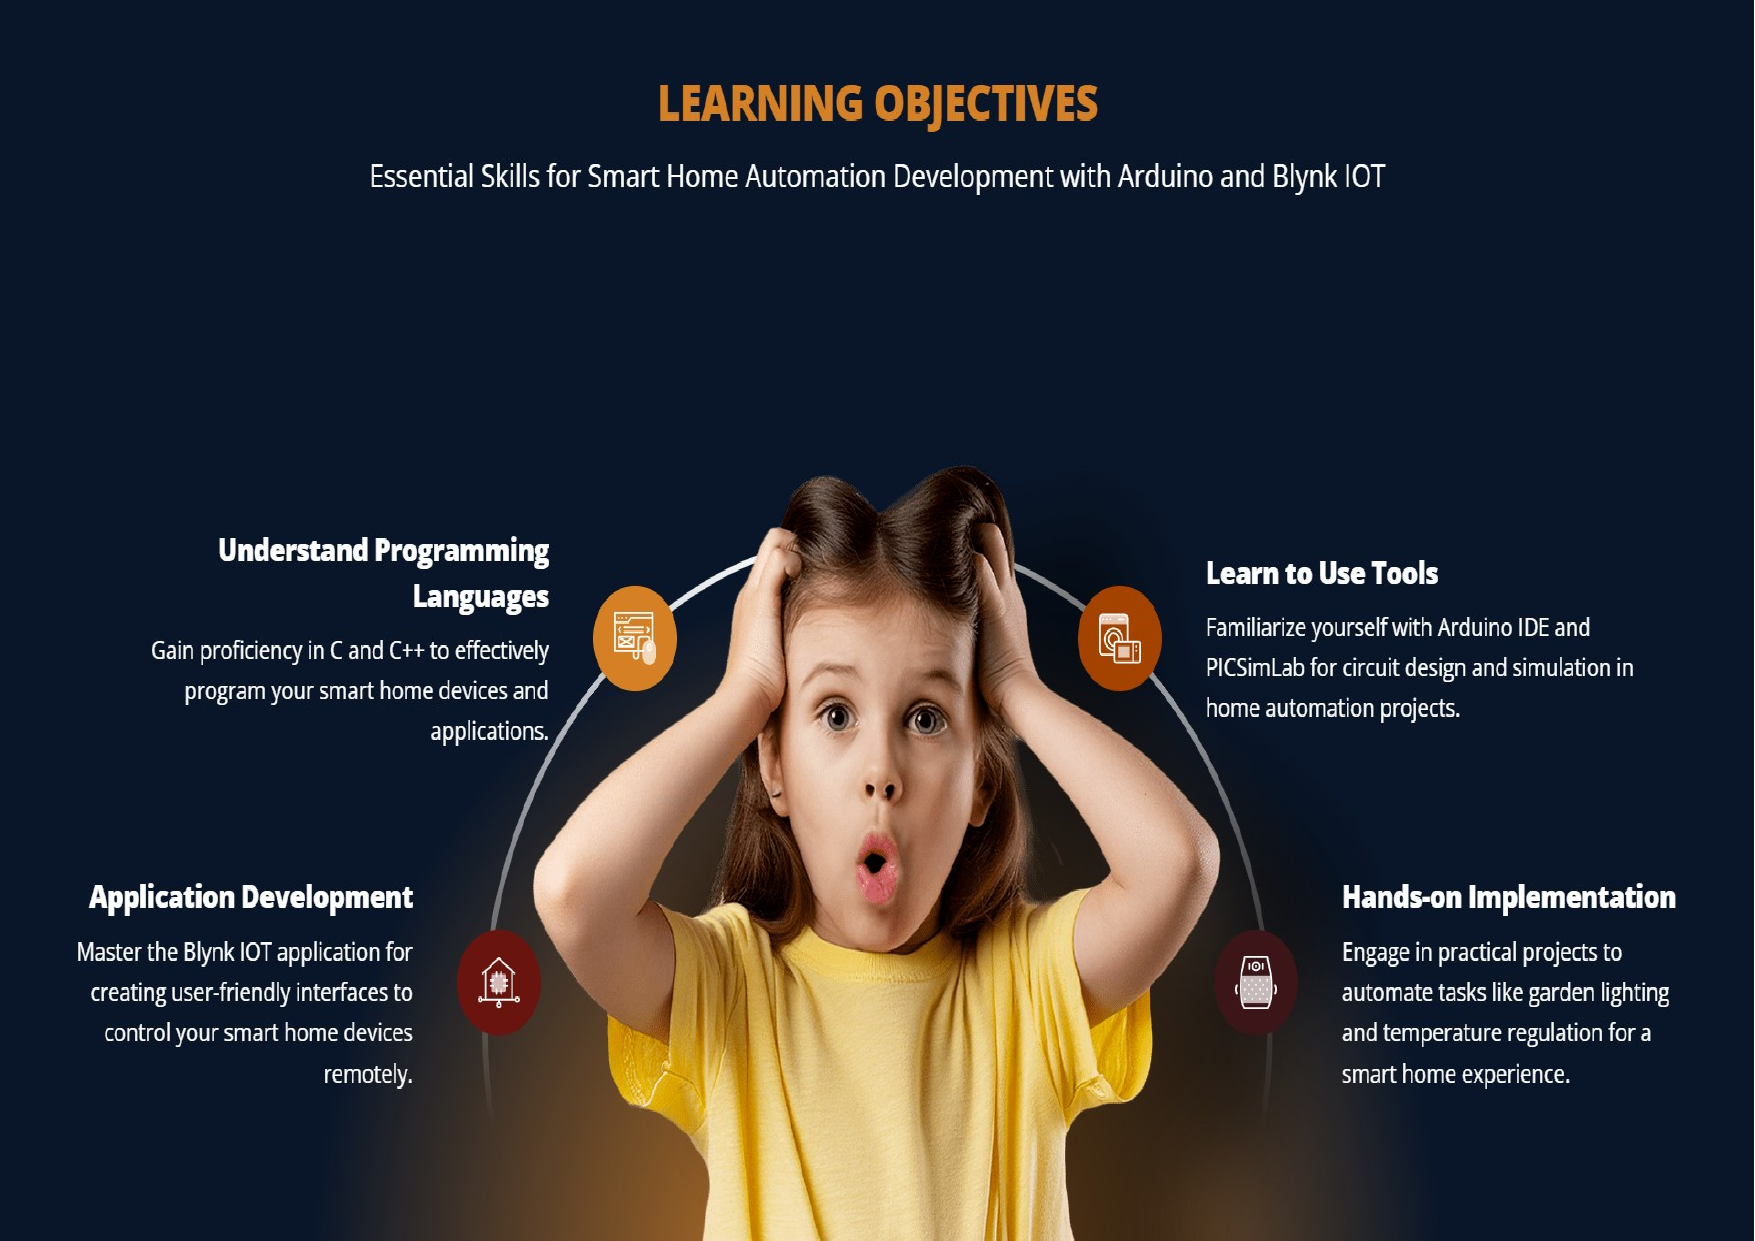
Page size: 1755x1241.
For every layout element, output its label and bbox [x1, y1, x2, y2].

text_box [0, 0, 1754, 1241]
